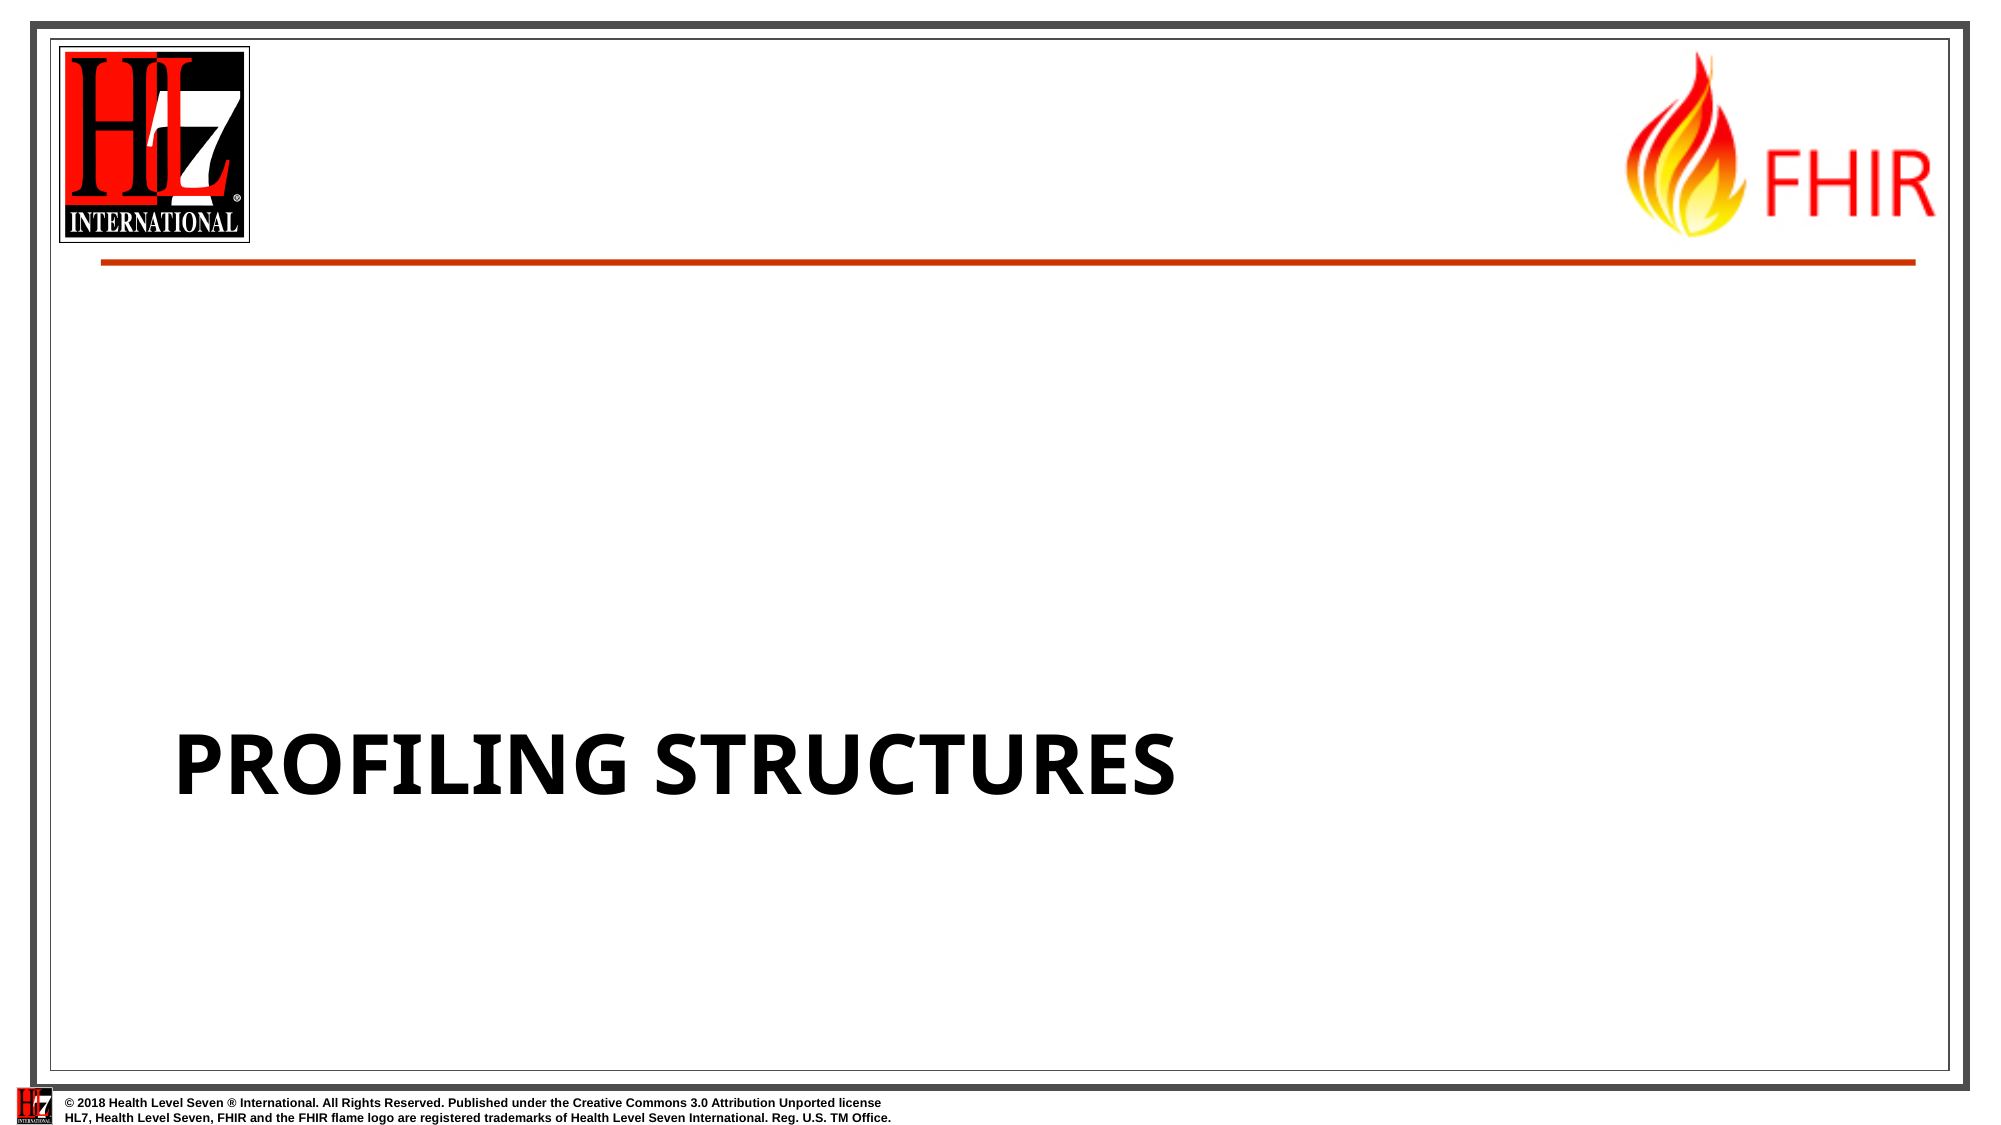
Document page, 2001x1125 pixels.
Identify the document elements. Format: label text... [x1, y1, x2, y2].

title Profiling Structures [157, 722, 1859, 947]
picture [16, 1087, 53, 1125]
picture [1613, 41, 1948, 247]
picture [59, 46, 250, 243]
